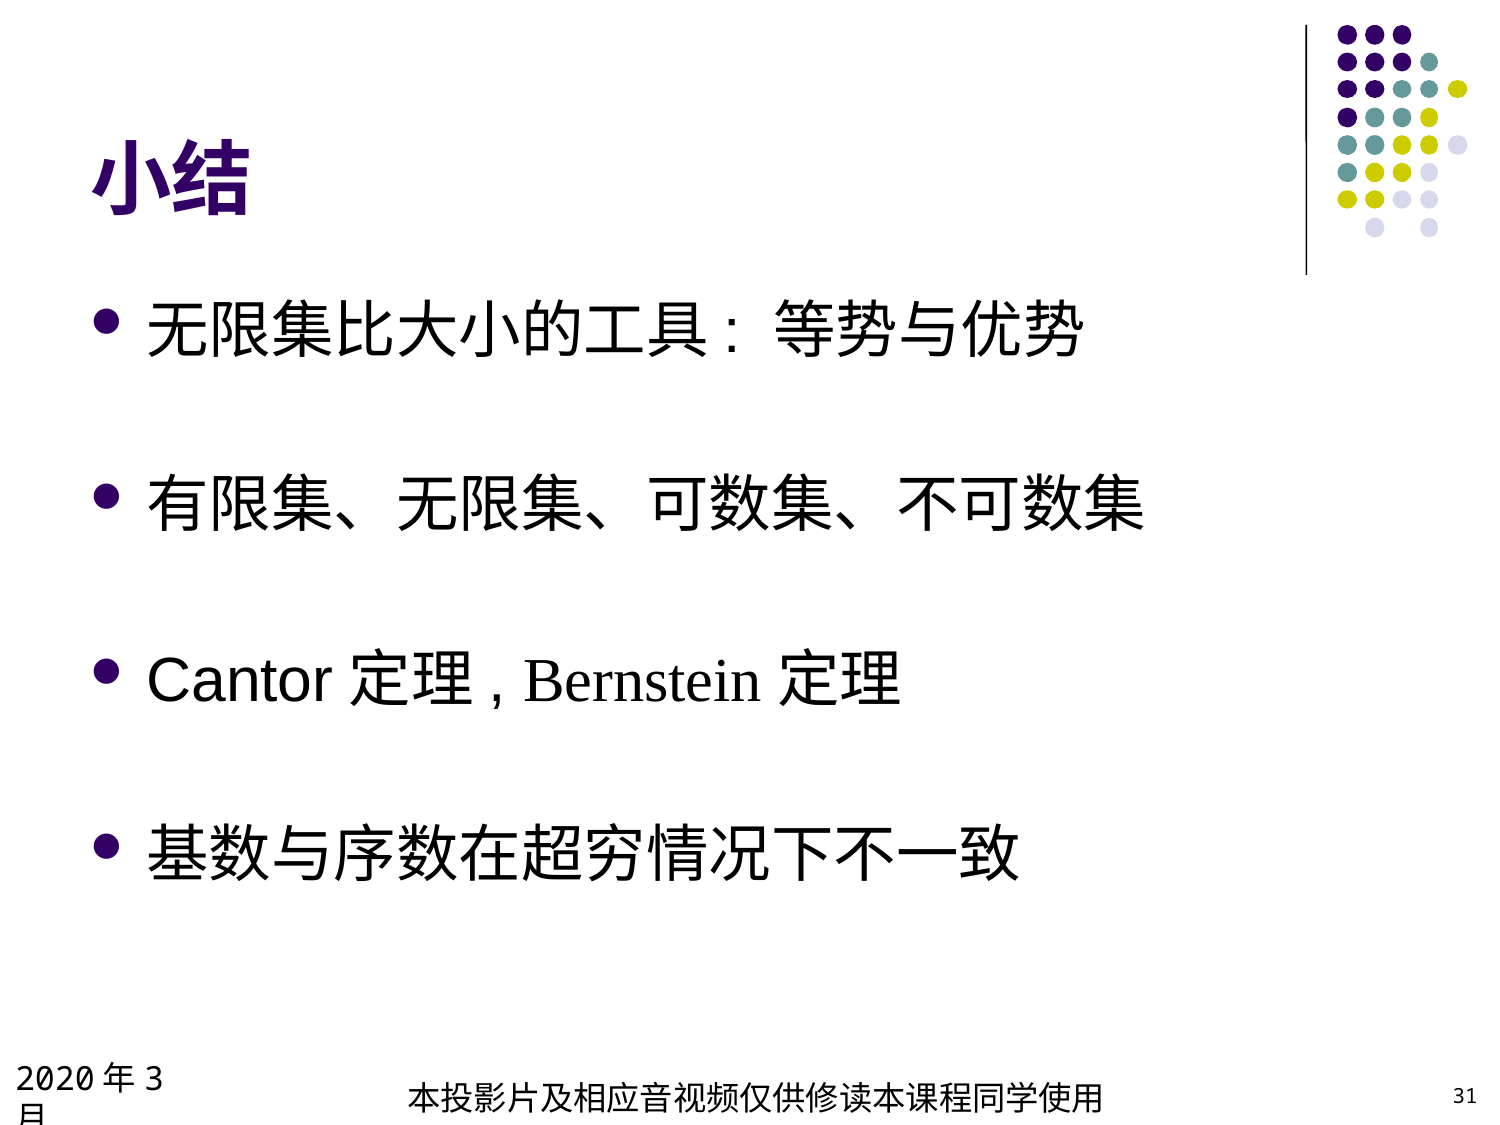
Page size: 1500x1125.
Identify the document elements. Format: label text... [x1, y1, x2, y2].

title 小结 [75, 20, 1313, 233]
slide_number 31 [1337, 1072, 1493, 1123]
footer 本投影片及相应音视频仅供修读本课程同学使用 [206, 1072, 1307, 1123]
list 无限集比大小的工具: 等势与优势 有限集、无限集、可数集、不可数集 Cantor定理, Bernstein定理 基数与序数在超穷情况下不一致 [75, 282, 1425, 1006]
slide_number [0, 1072, 206, 1123]
